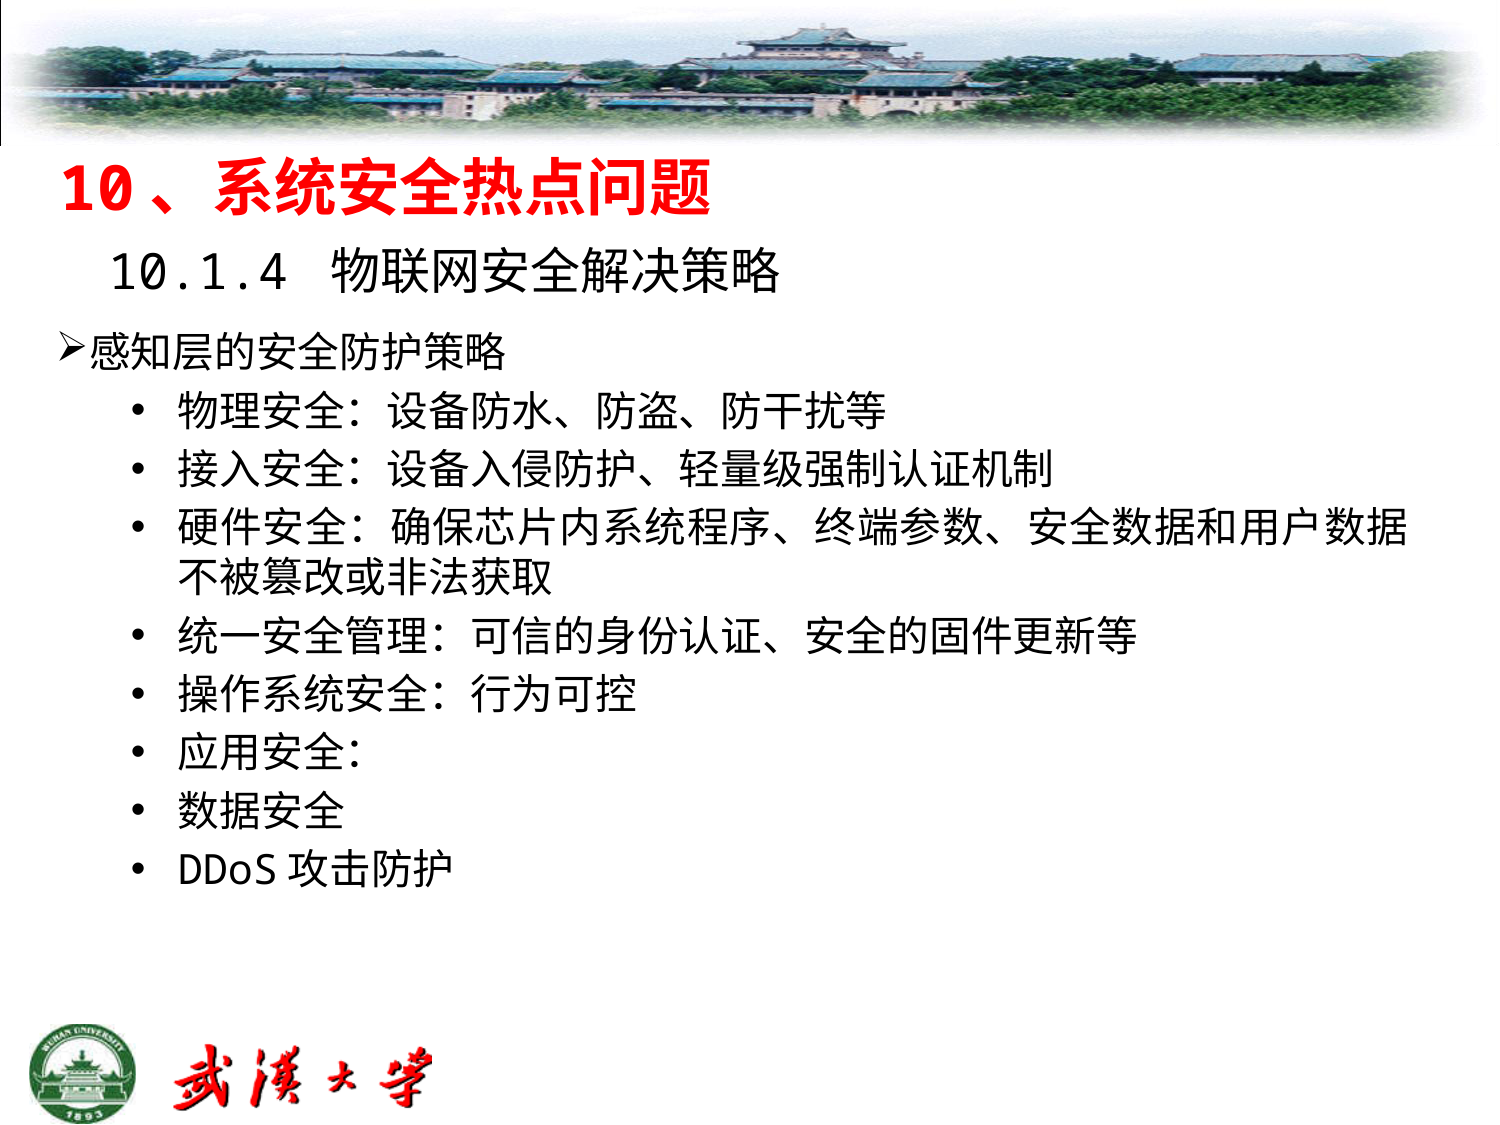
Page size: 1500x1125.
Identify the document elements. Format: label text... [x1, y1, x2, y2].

text_box 10、系统安全热点问题 [44, 101, 1470, 269]
list 感知层的安全防护策略 物理安全：设备防水、防盗、防干扰等 接入安全：设备入侵防护、轻量级强制认证机制 硬件安全：确保芯片内系统程序、终端参数、安全数据和用户数据不被篡改或非法获取 统一安全管理：可信的身份认证、安全的固件更新等 操作系统安全：行为可控 应用安全： 数据安全 DDoS攻击防护 [40, 318, 1424, 1069]
picture [171, 1069, 432, 1125]
picture [0, 0, 1500, 146]
text_box 10.1.4 物联网安全解决策略 [93, 269, 796, 307]
